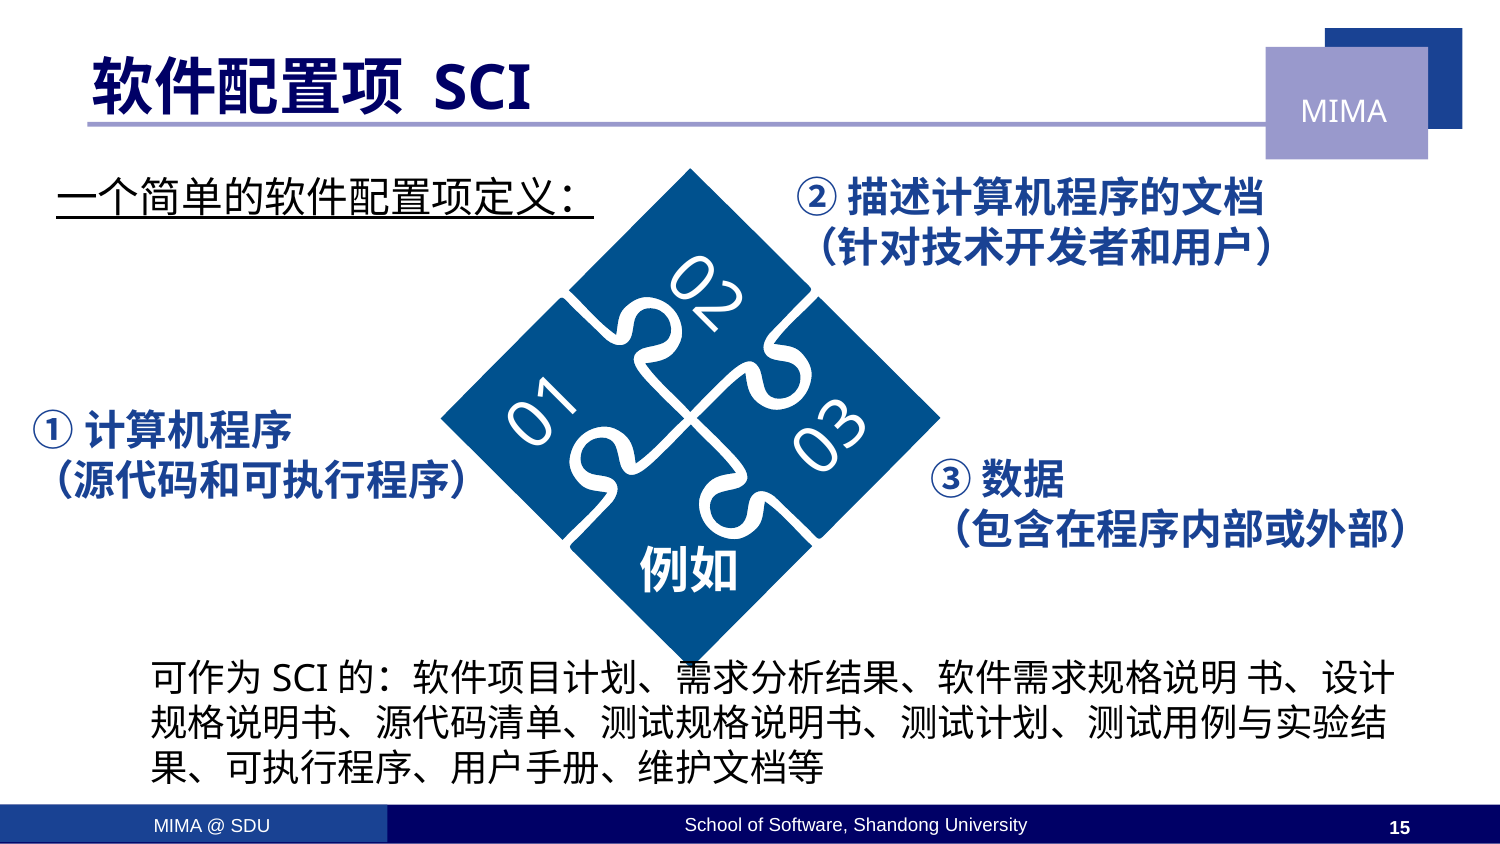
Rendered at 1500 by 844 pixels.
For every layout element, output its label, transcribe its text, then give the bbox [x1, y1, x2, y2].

text_box ②描述计算机程序的文档 （针对技术开发者和用户） [781, 163, 1415, 279]
text_box 可作为SCI的：软件项目计划、需求分析结果、软件需求规格说明 书、设计规格说明书、源代码清单、测试规格说明书、测试计划、测试用例与实验结果、可执行程序、用户手册、维护文档等 [135, 646, 1426, 796]
text_box 一个简单的软件配置项定义： [41, 163, 609, 229]
text_box ①计算机程序 （源代码和可执行程序） [17, 396, 435, 511]
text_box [440, 167, 941, 669]
text_box ③数据 （包含在程序内部或外部） [944, 445, 1469, 561]
title 软件配置项 SCI [76, 44, 1291, 125]
